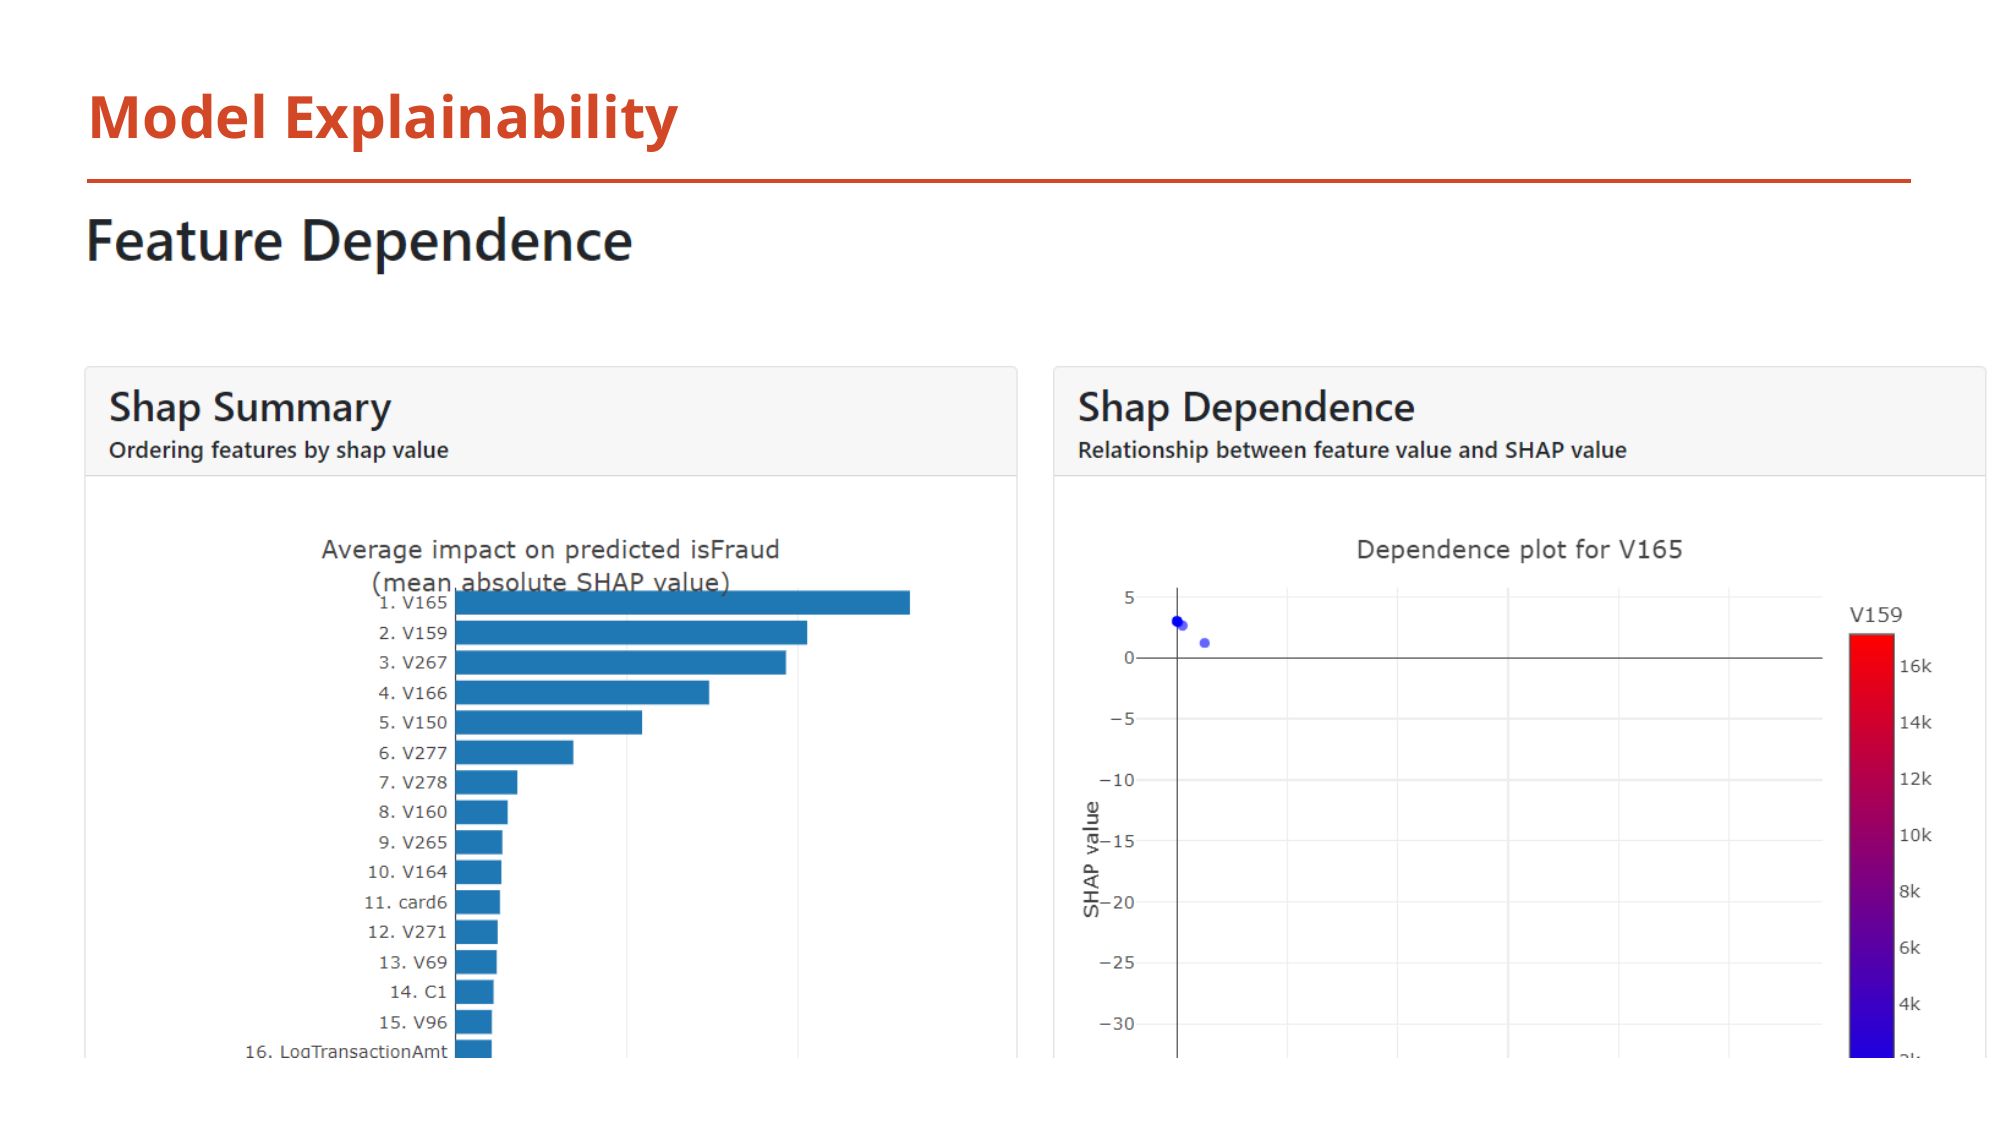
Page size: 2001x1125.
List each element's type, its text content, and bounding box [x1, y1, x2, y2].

title Model Explainability [72, 67, 1574, 173]
picture [0, 207, 2000, 1058]
